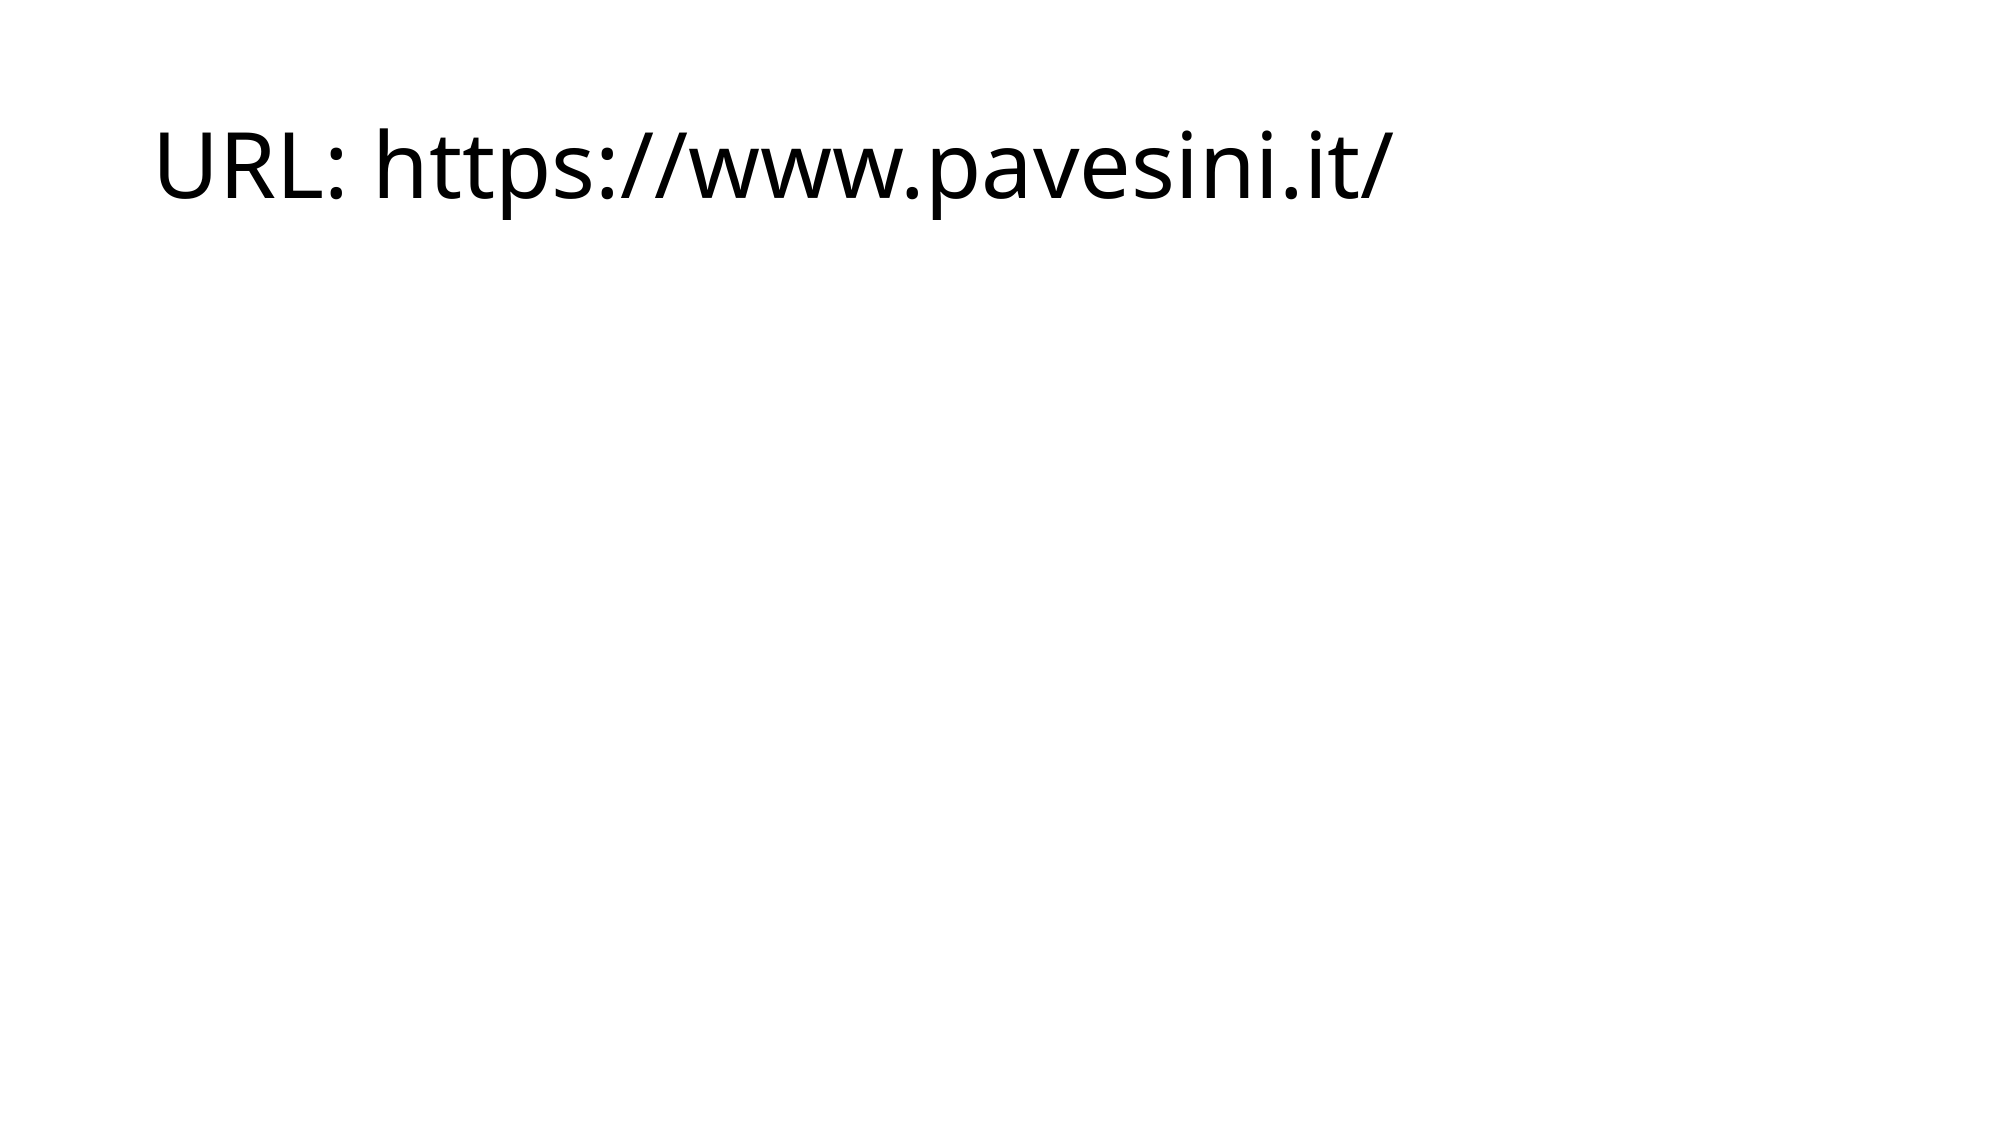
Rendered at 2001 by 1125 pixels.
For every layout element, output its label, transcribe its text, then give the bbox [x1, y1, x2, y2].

title URL: https://www.pavesini.it/ [137, 59, 1863, 278]
